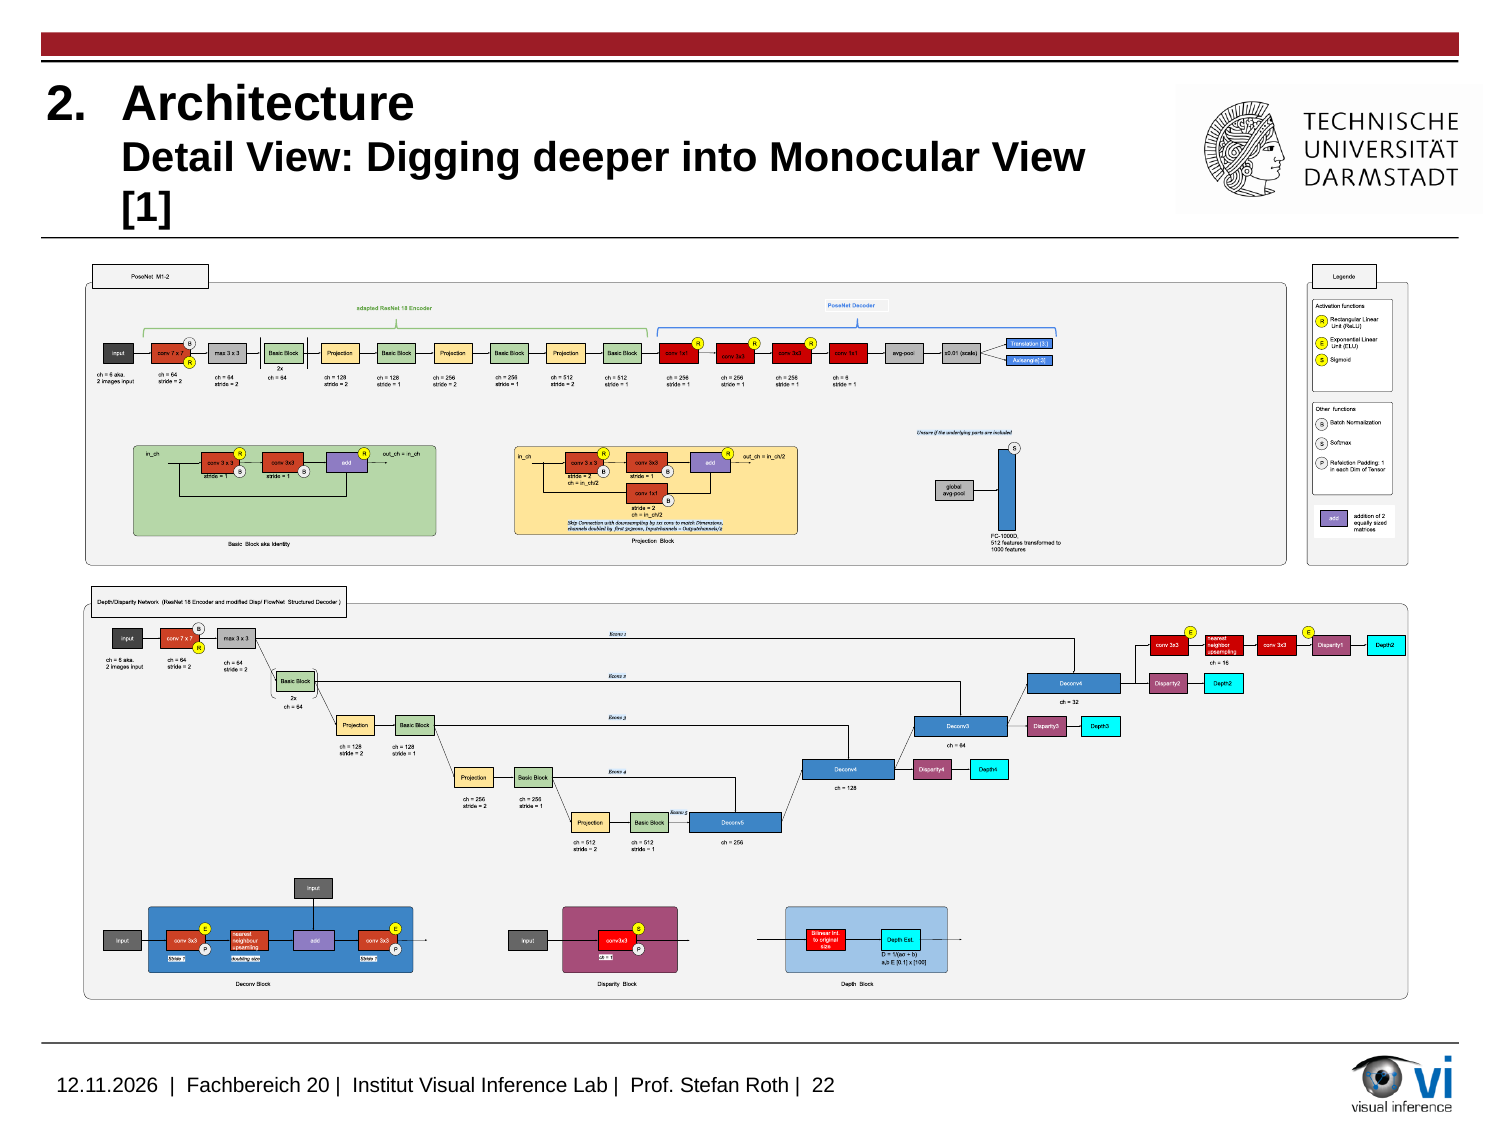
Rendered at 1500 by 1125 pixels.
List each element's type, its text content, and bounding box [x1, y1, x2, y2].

picture [62, 253, 1418, 1017]
picture [1351, 1055, 1500, 1112]
title Architecture Detail View: Digging deeper into Monocular View [1] [45, 81, 1136, 220]
picture [1175, 84, 1483, 214]
